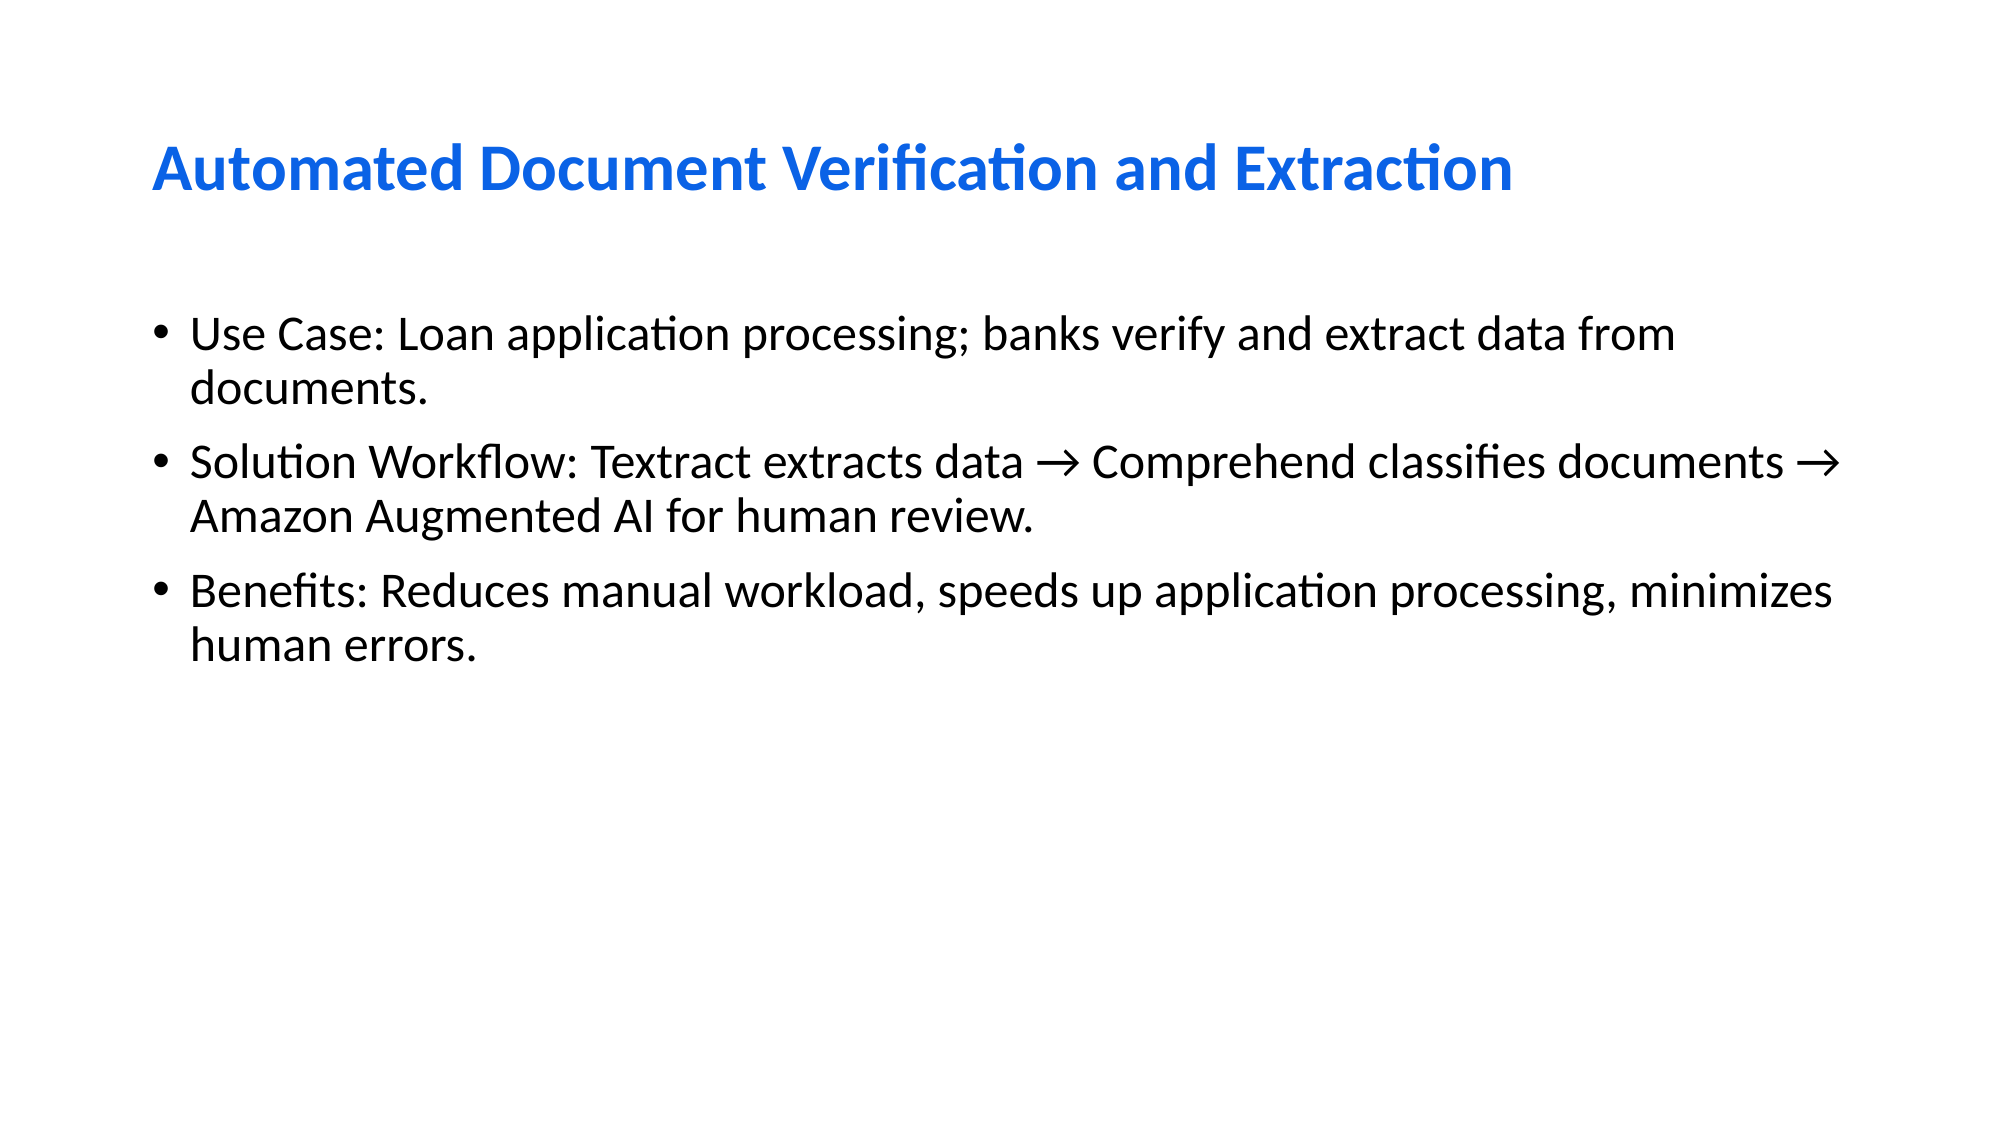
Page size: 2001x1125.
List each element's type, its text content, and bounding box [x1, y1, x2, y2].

list Use Case: Loan application processing; banks verify and extract data from documents. Solution Workflow: Textract extracts data → Comprehend classifies documents → Amazon Augmented AI for human review. Benefits: Reduces manual workload, speeds up application processing, minimizes human errors. [137, 299, 1863, 1014]
title Automated Document Verification and Extraction [137, 59, 1863, 278]
